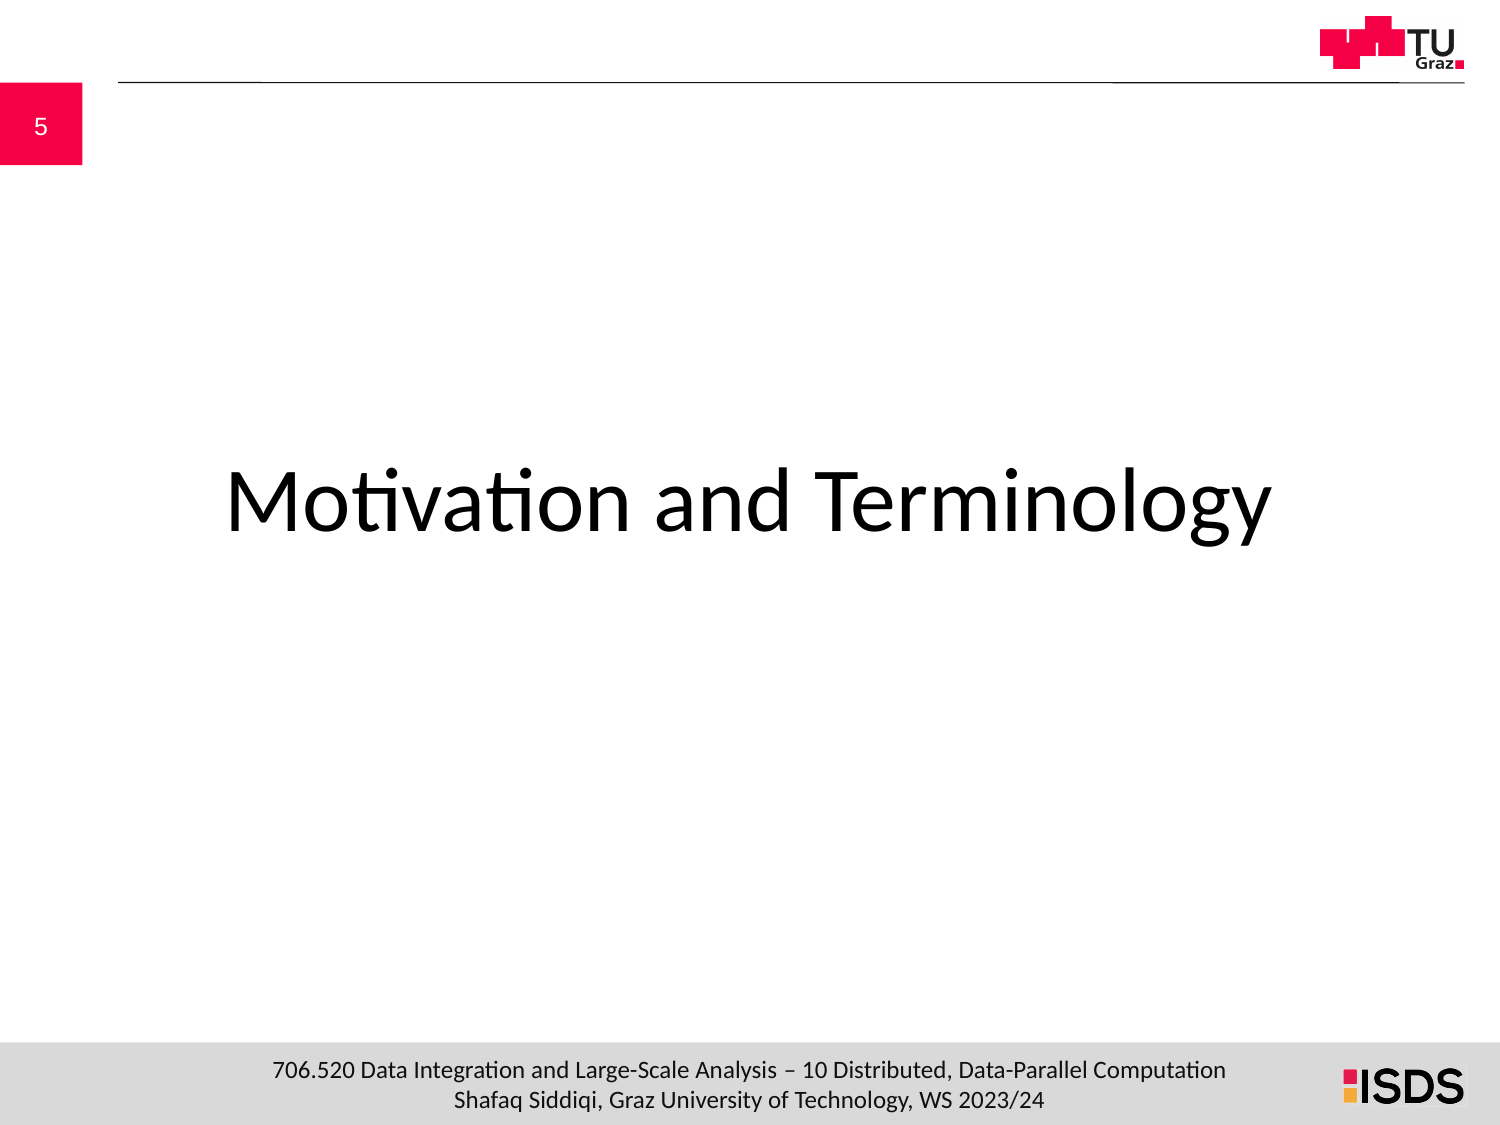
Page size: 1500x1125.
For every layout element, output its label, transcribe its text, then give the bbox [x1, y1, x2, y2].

title Motivation and Terminology [33, 343, 1465, 558]
picture [1320, 16, 1464, 69]
picture [1339, 1065, 1468, 1107]
